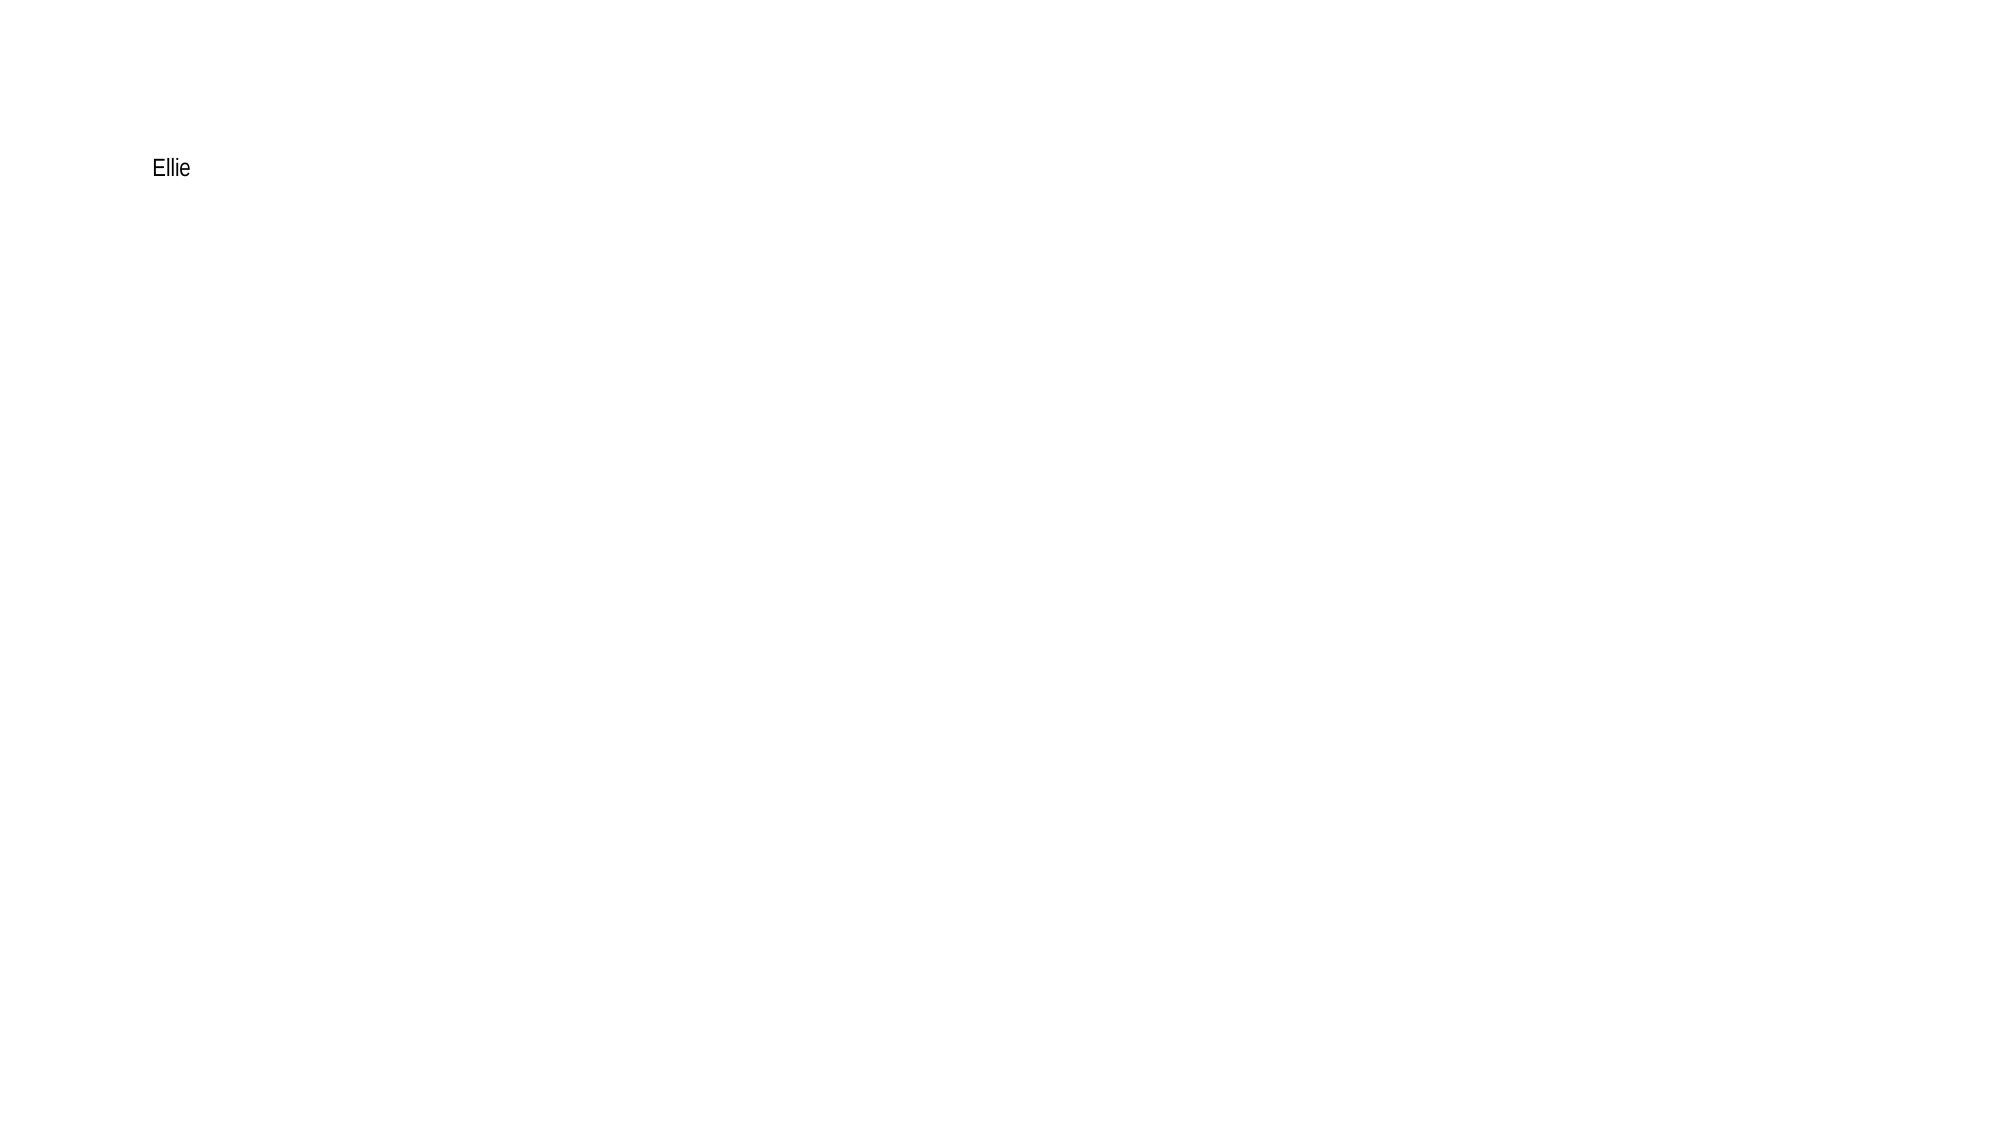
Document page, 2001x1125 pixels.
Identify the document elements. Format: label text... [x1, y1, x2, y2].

title Ellie [137, 59, 1863, 278]
